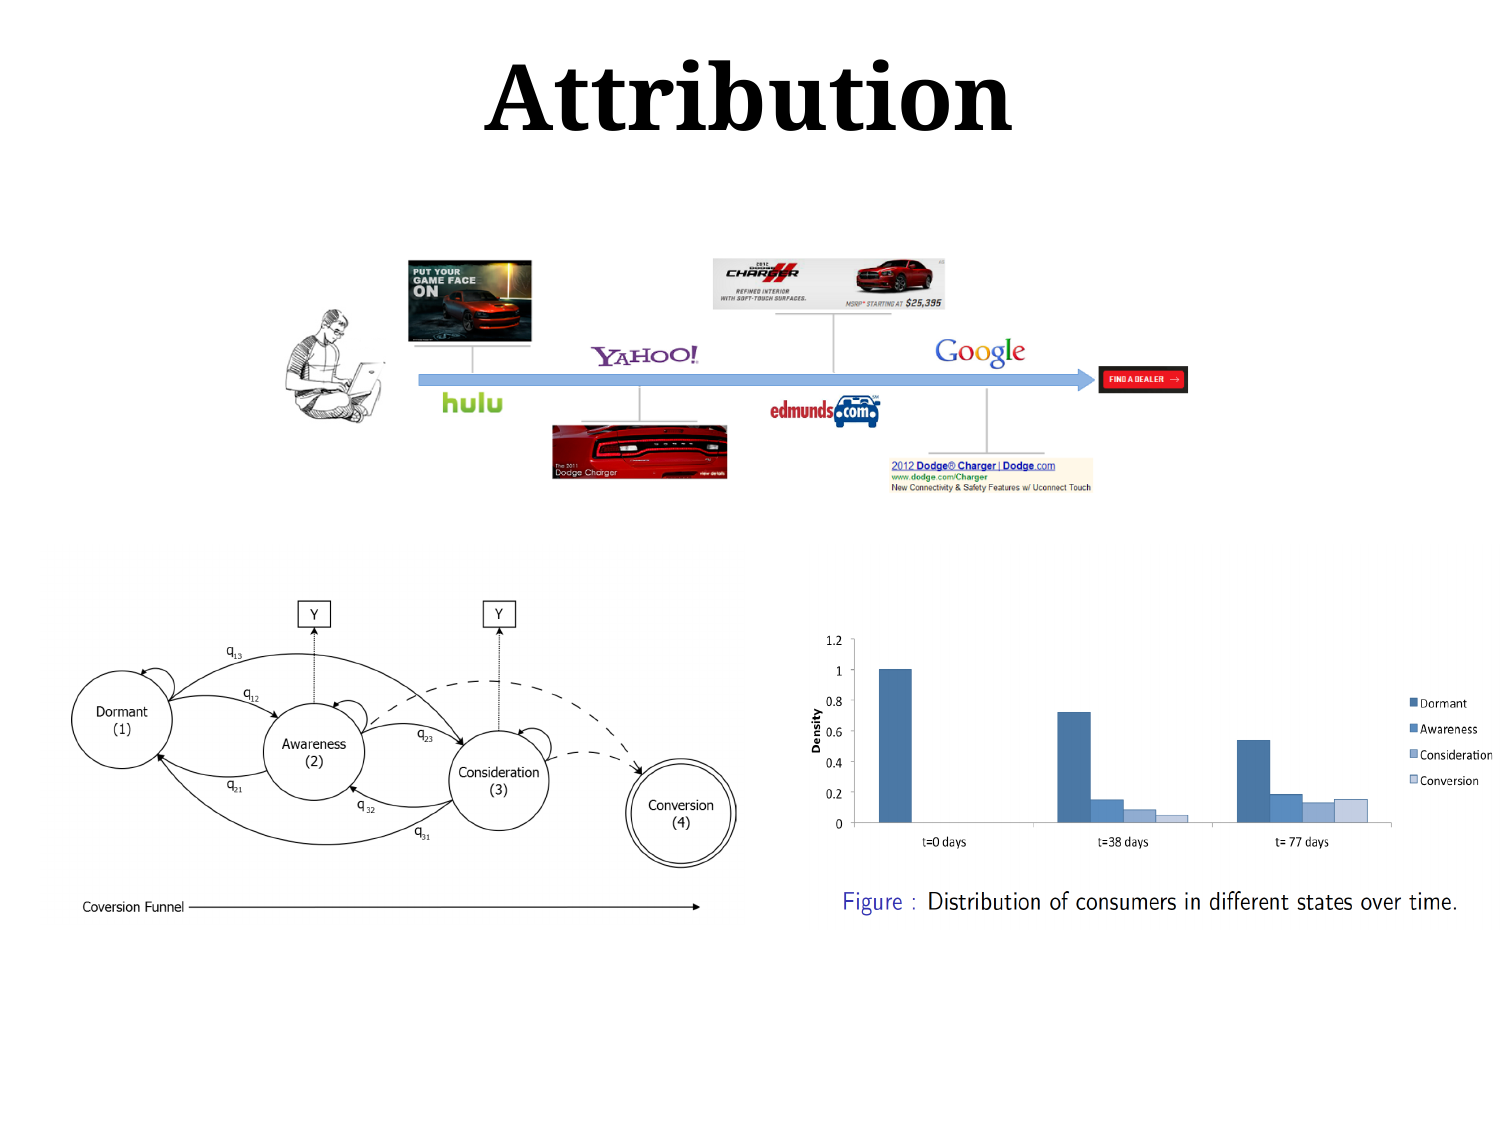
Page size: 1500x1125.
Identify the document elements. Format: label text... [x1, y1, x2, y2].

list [800, 544, 1500, 930]
picture [268, 222, 1195, 517]
title Attribution [75, 0, 1425, 188]
picture [40, 544, 746, 925]
